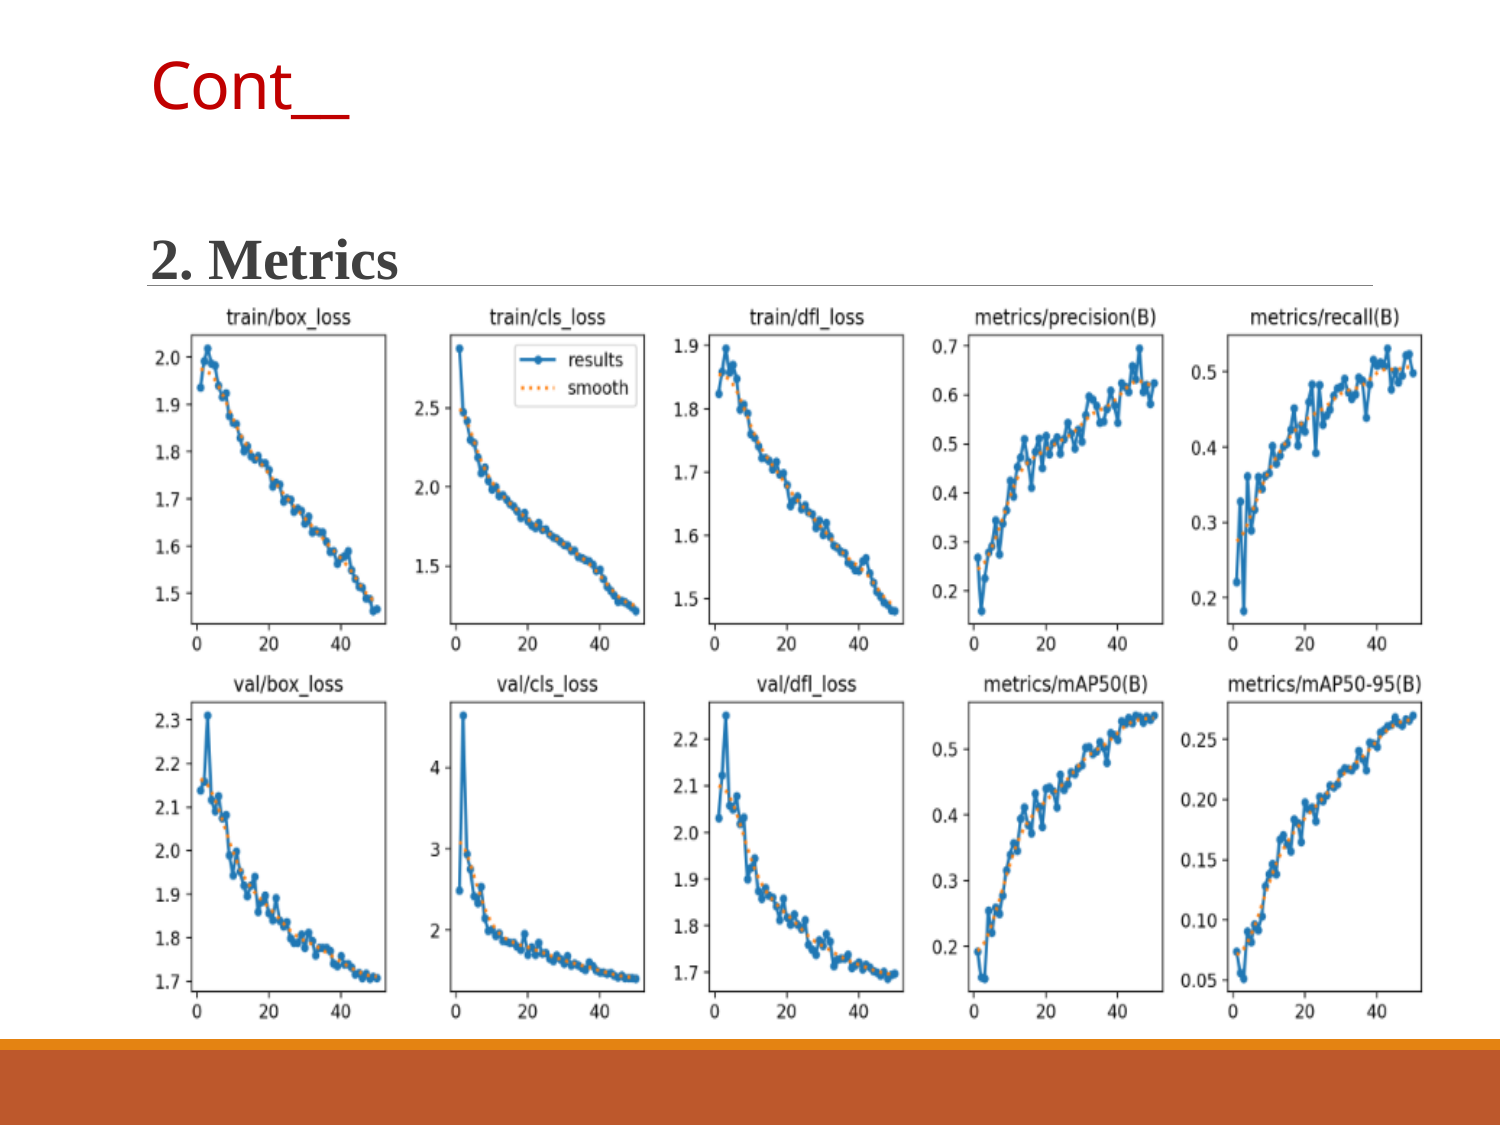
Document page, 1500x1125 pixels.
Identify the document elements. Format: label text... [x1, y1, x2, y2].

title Cont__ [135, 47, 1373, 131]
picture [126, 296, 1445, 1038]
list 2. Metrics [135, 222, 1373, 293]
